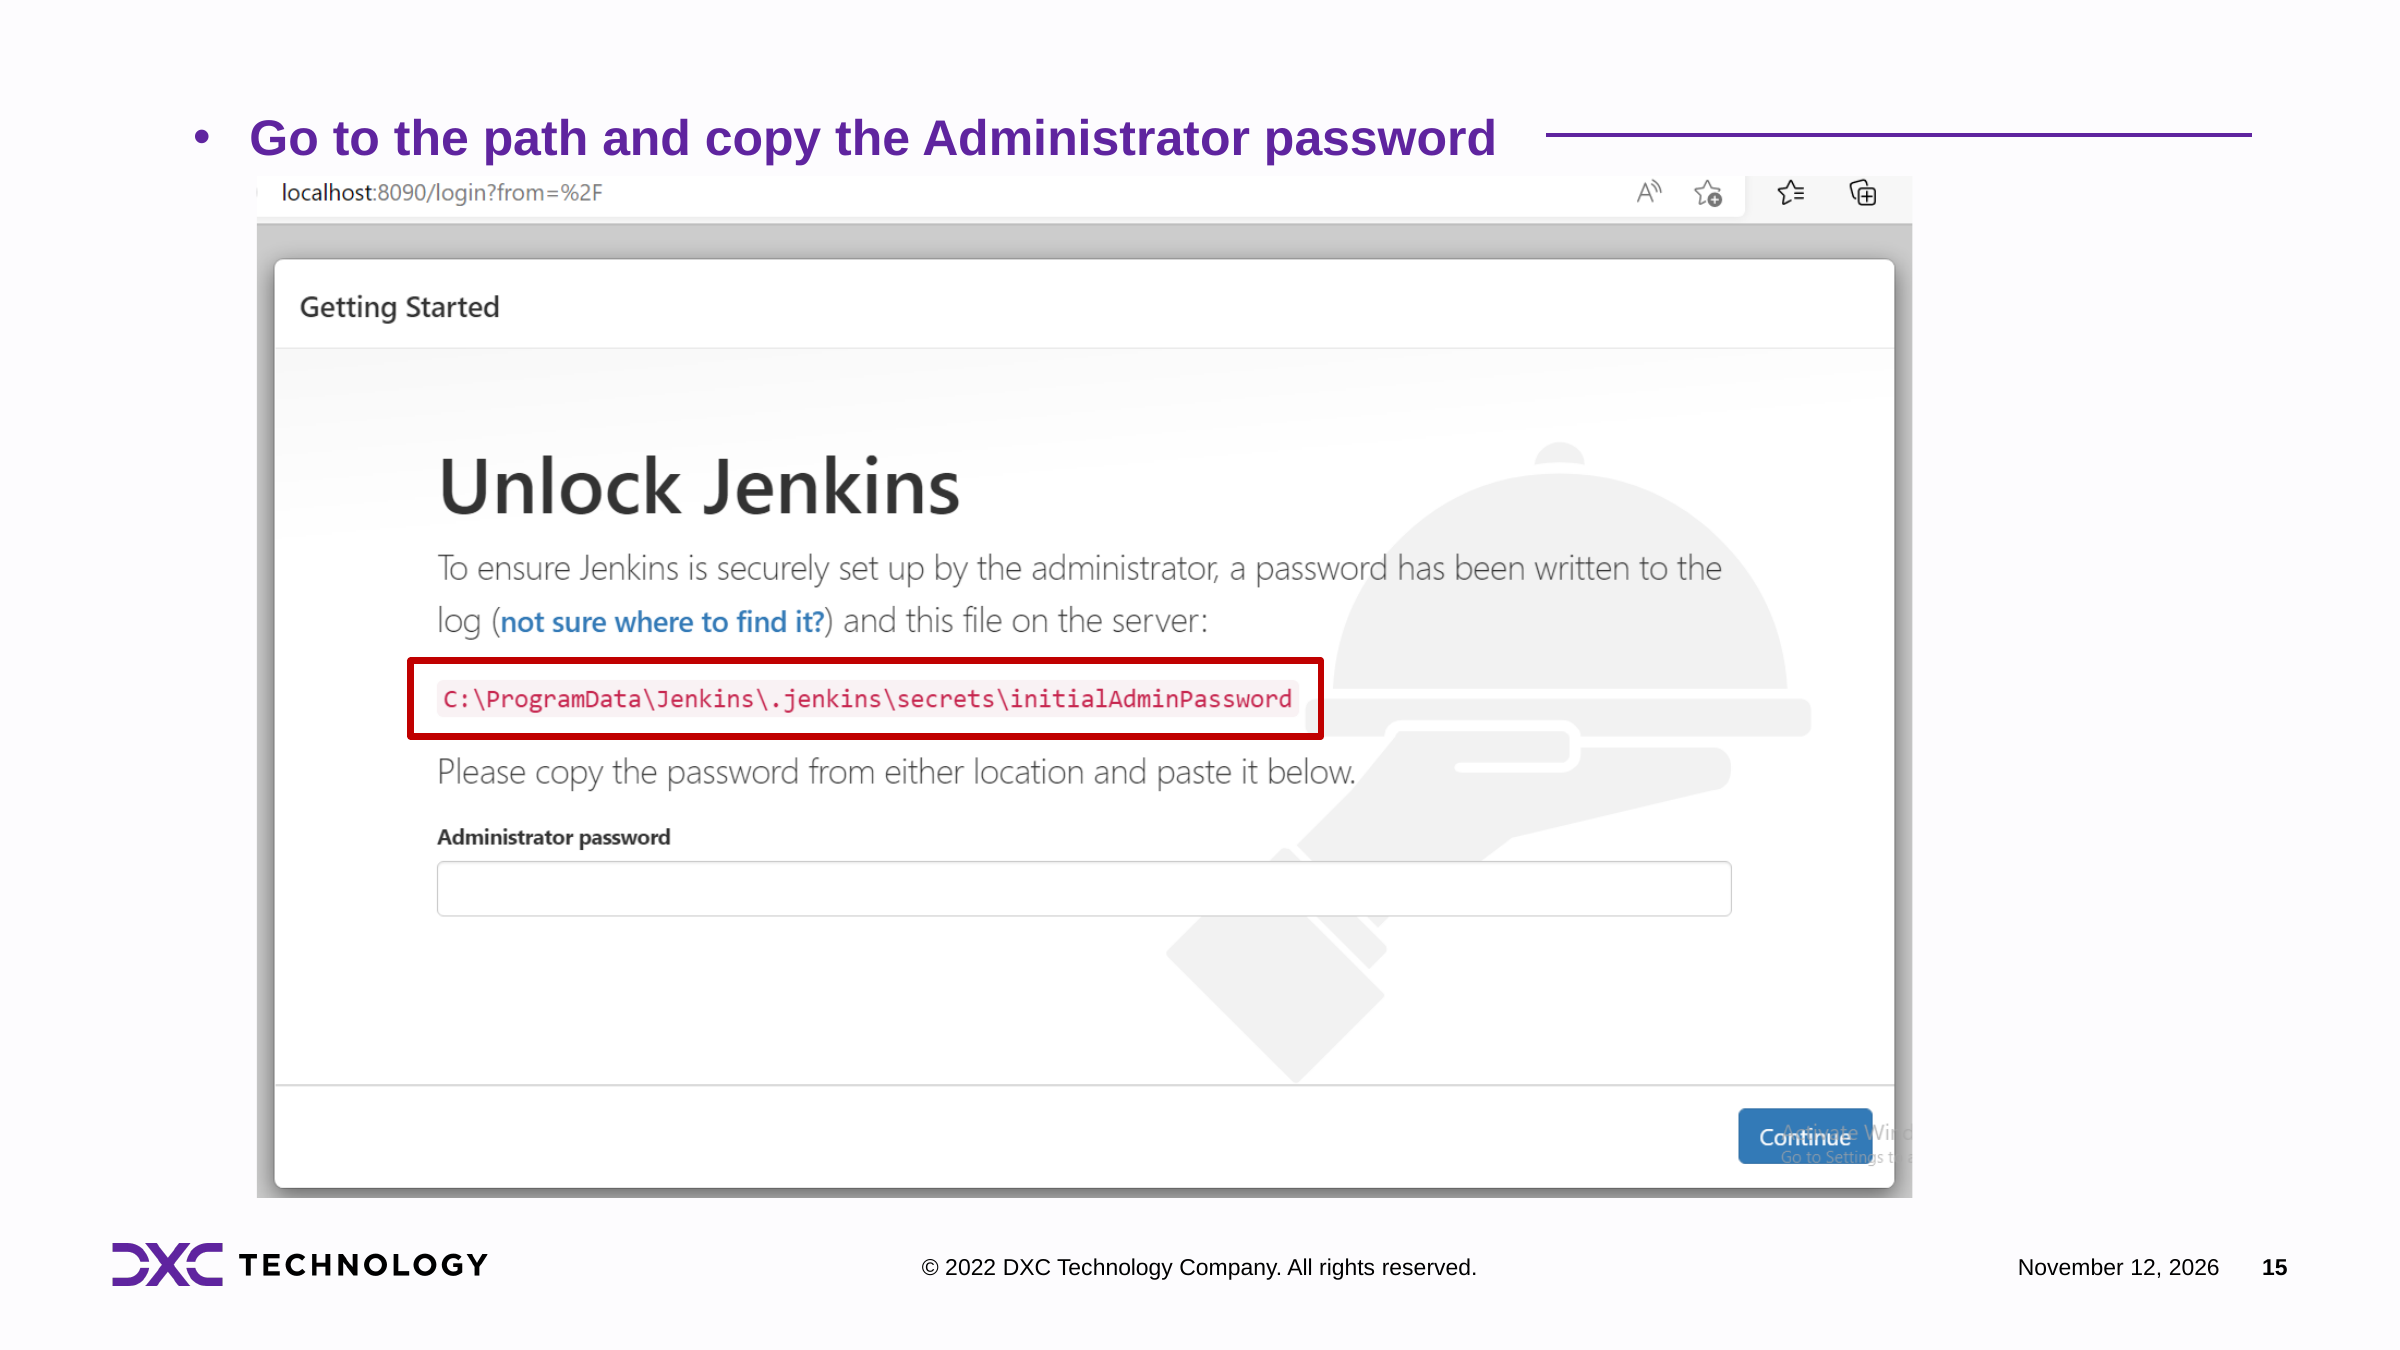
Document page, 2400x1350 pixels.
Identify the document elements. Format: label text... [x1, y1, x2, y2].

picture [256, 176, 1913, 1198]
title Go to the path and copy the Administrator password [193, 103, 1770, 177]
picture [112, 1243, 488, 1286]
